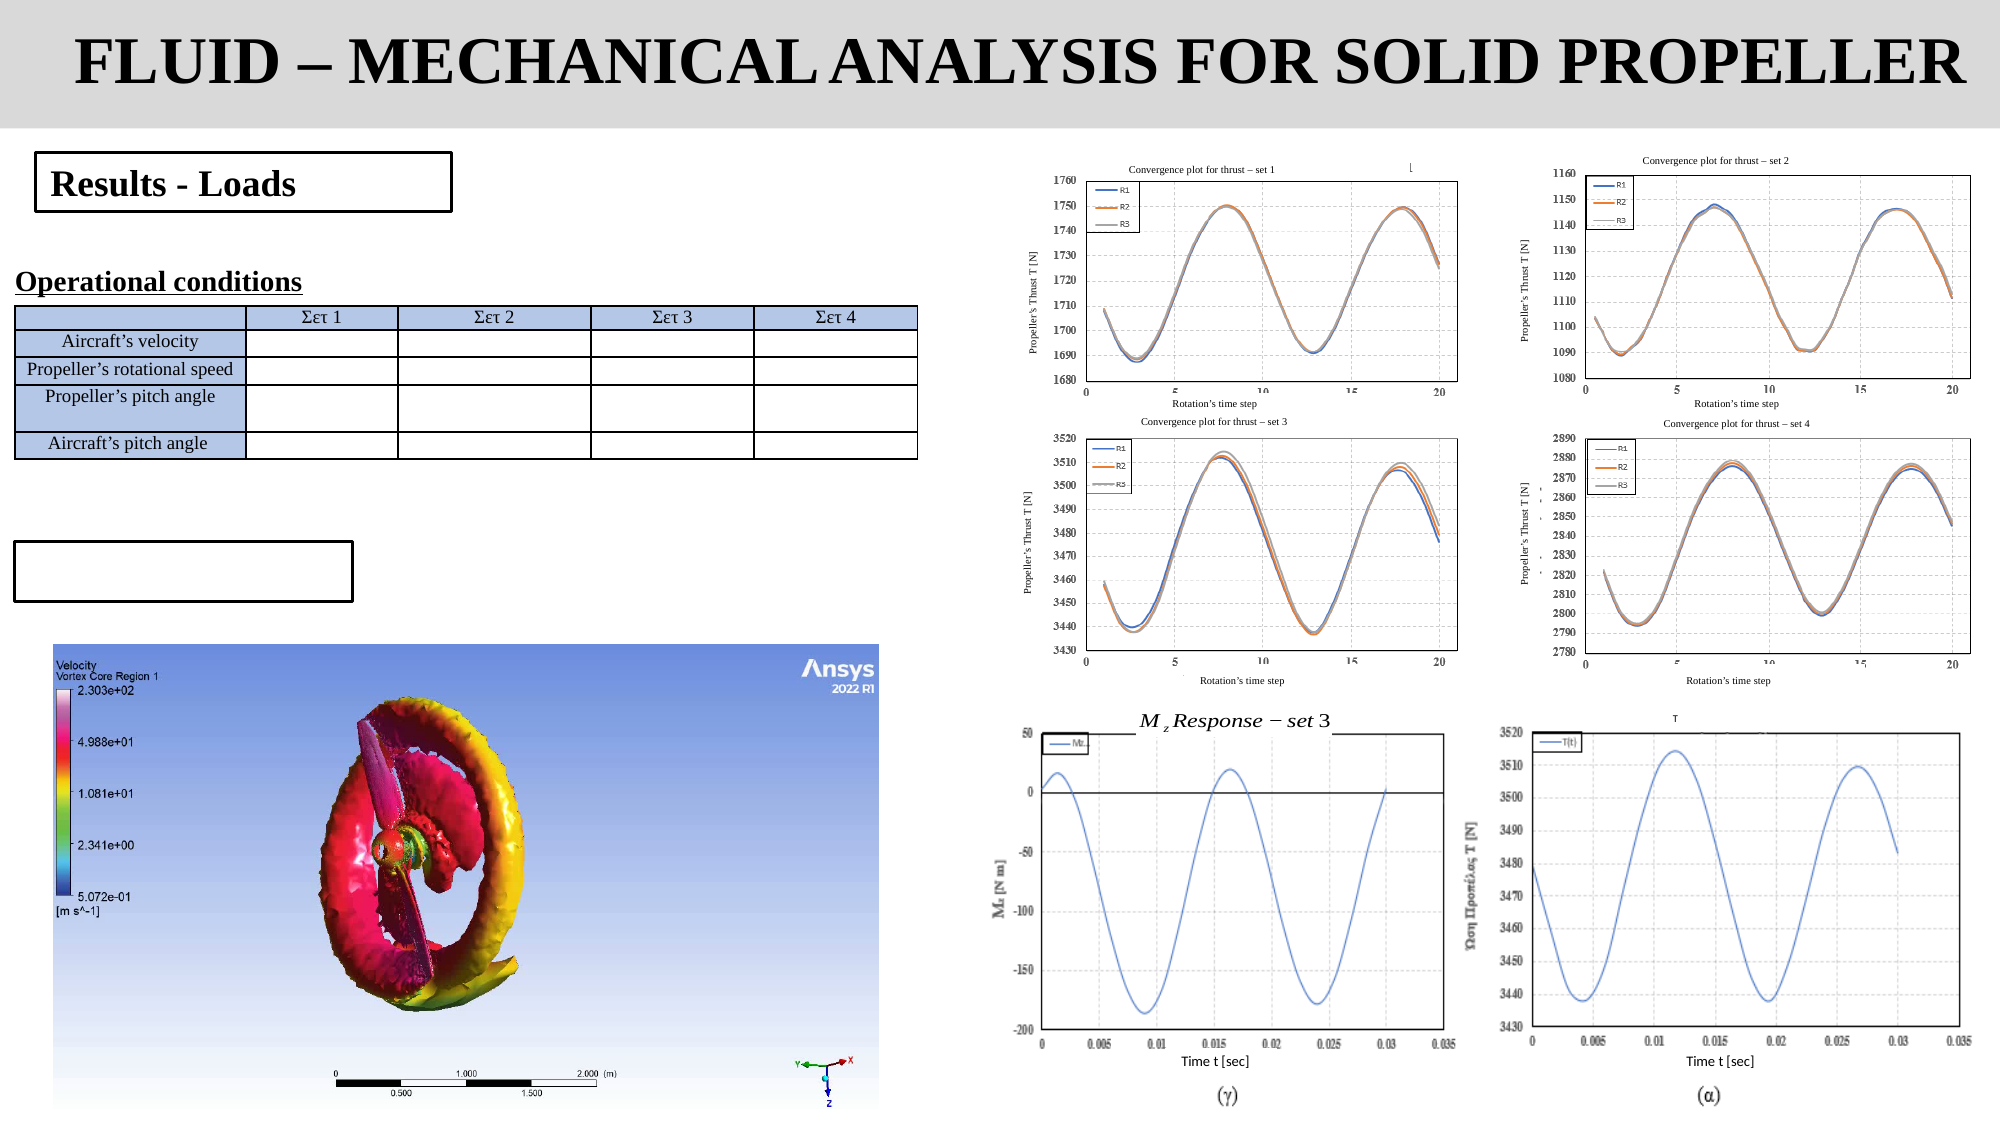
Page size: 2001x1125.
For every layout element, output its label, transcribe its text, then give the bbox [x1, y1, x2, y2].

text_box [0, 0, 2000, 129]
text_box FLUID – MECHANICAL ANALYSIS FOR SOLID PROPELLER [59, 9, 2000, 105]
text_box Results - Loads [35, 152, 452, 212]
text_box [52, 643, 880, 1109]
picture [985, 144, 2000, 1125]
text_box Operational conditions [0, 255, 360, 306]
